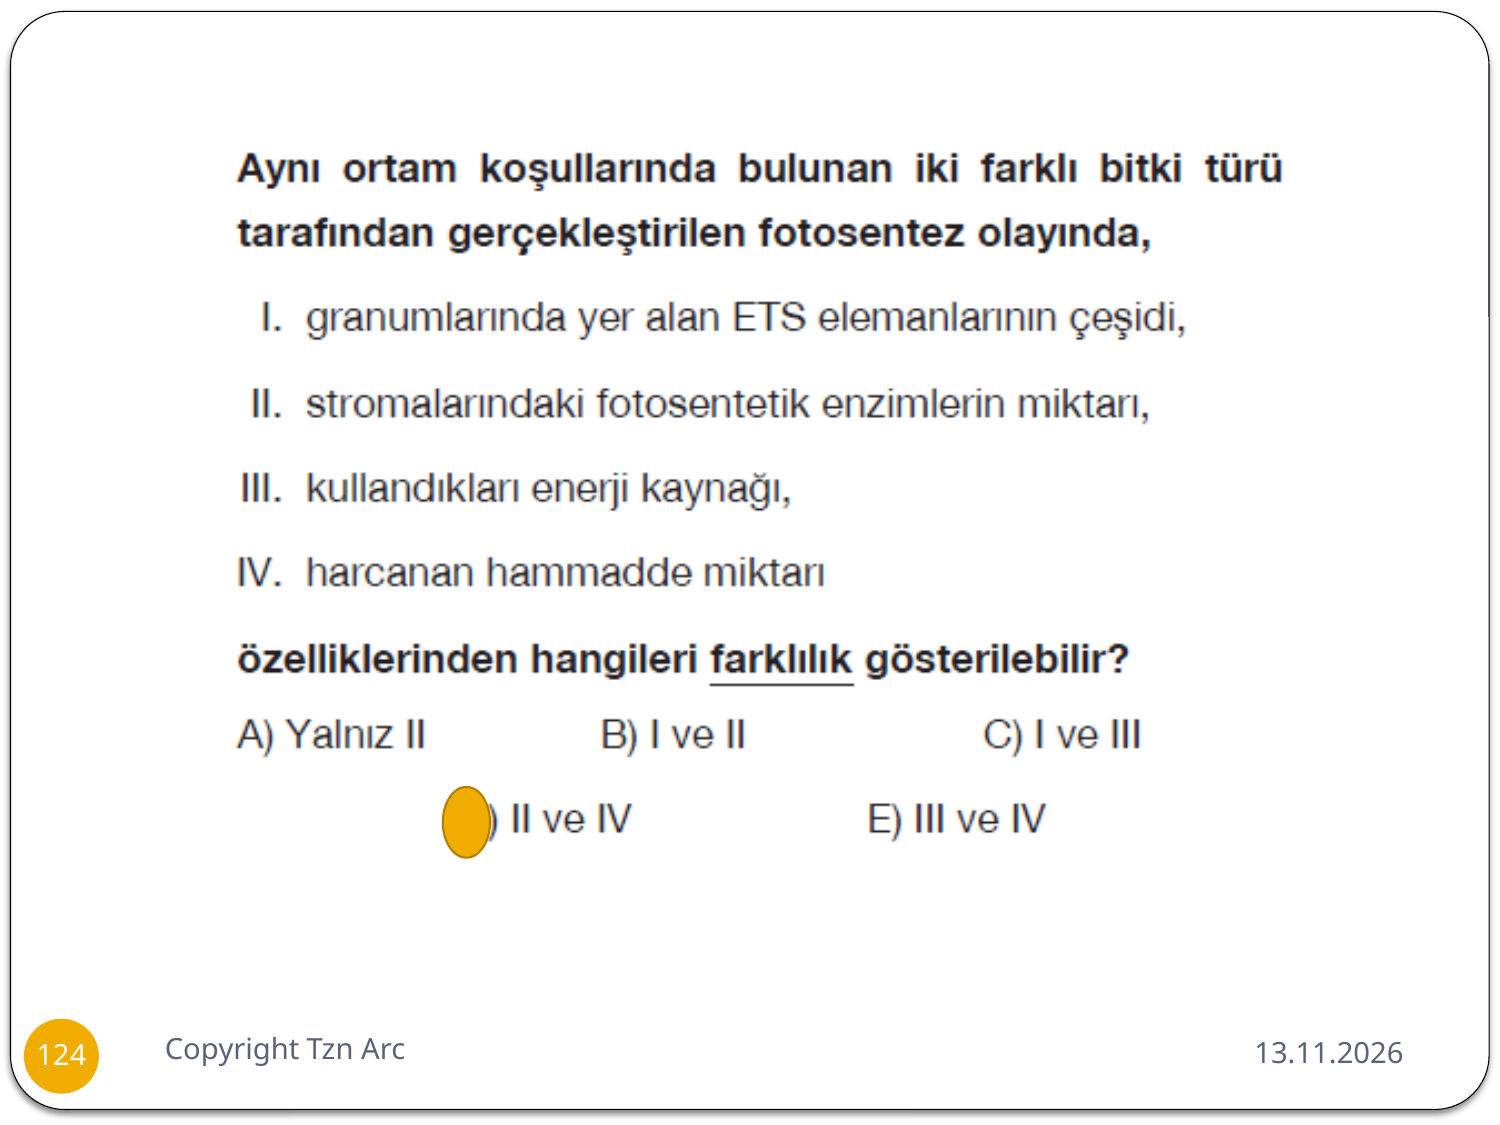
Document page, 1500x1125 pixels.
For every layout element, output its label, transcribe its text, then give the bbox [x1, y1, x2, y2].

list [208, 115, 1306, 883]
footer Copyright Tzn Arc [150, 1012, 800, 1088]
slide_number 124 [23, 1018, 99, 1094]
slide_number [1012, 1015, 1419, 1094]
